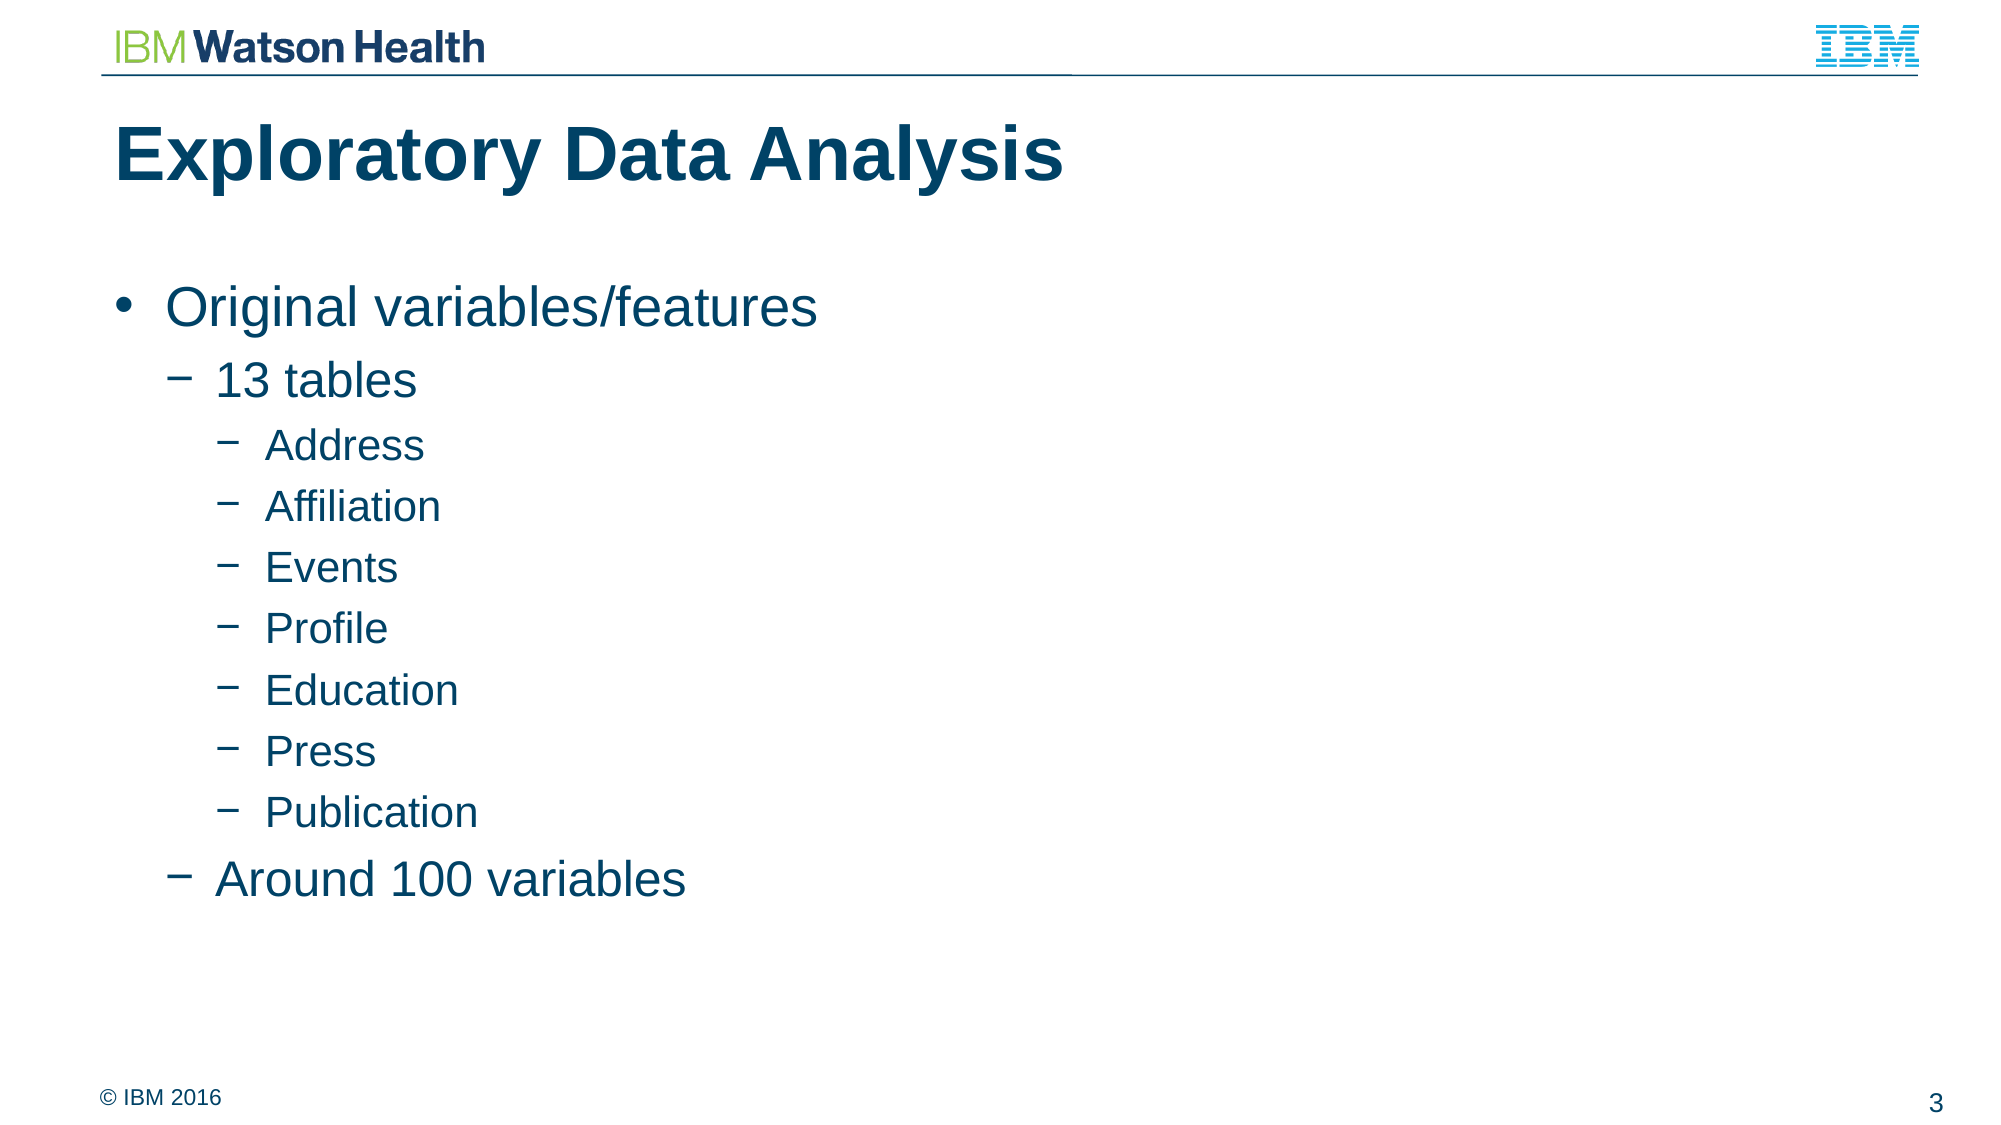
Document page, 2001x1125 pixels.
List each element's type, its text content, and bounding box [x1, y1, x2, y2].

picture [116, 30, 484, 63]
list Original variables/features 13 tables Address Affiliation Events Profile Education Press Publication Around 100 variables [99, 262, 1900, 1013]
title Exploratory Data Analysis [99, 96, 1900, 196]
picture [1816, 25, 1919, 67]
